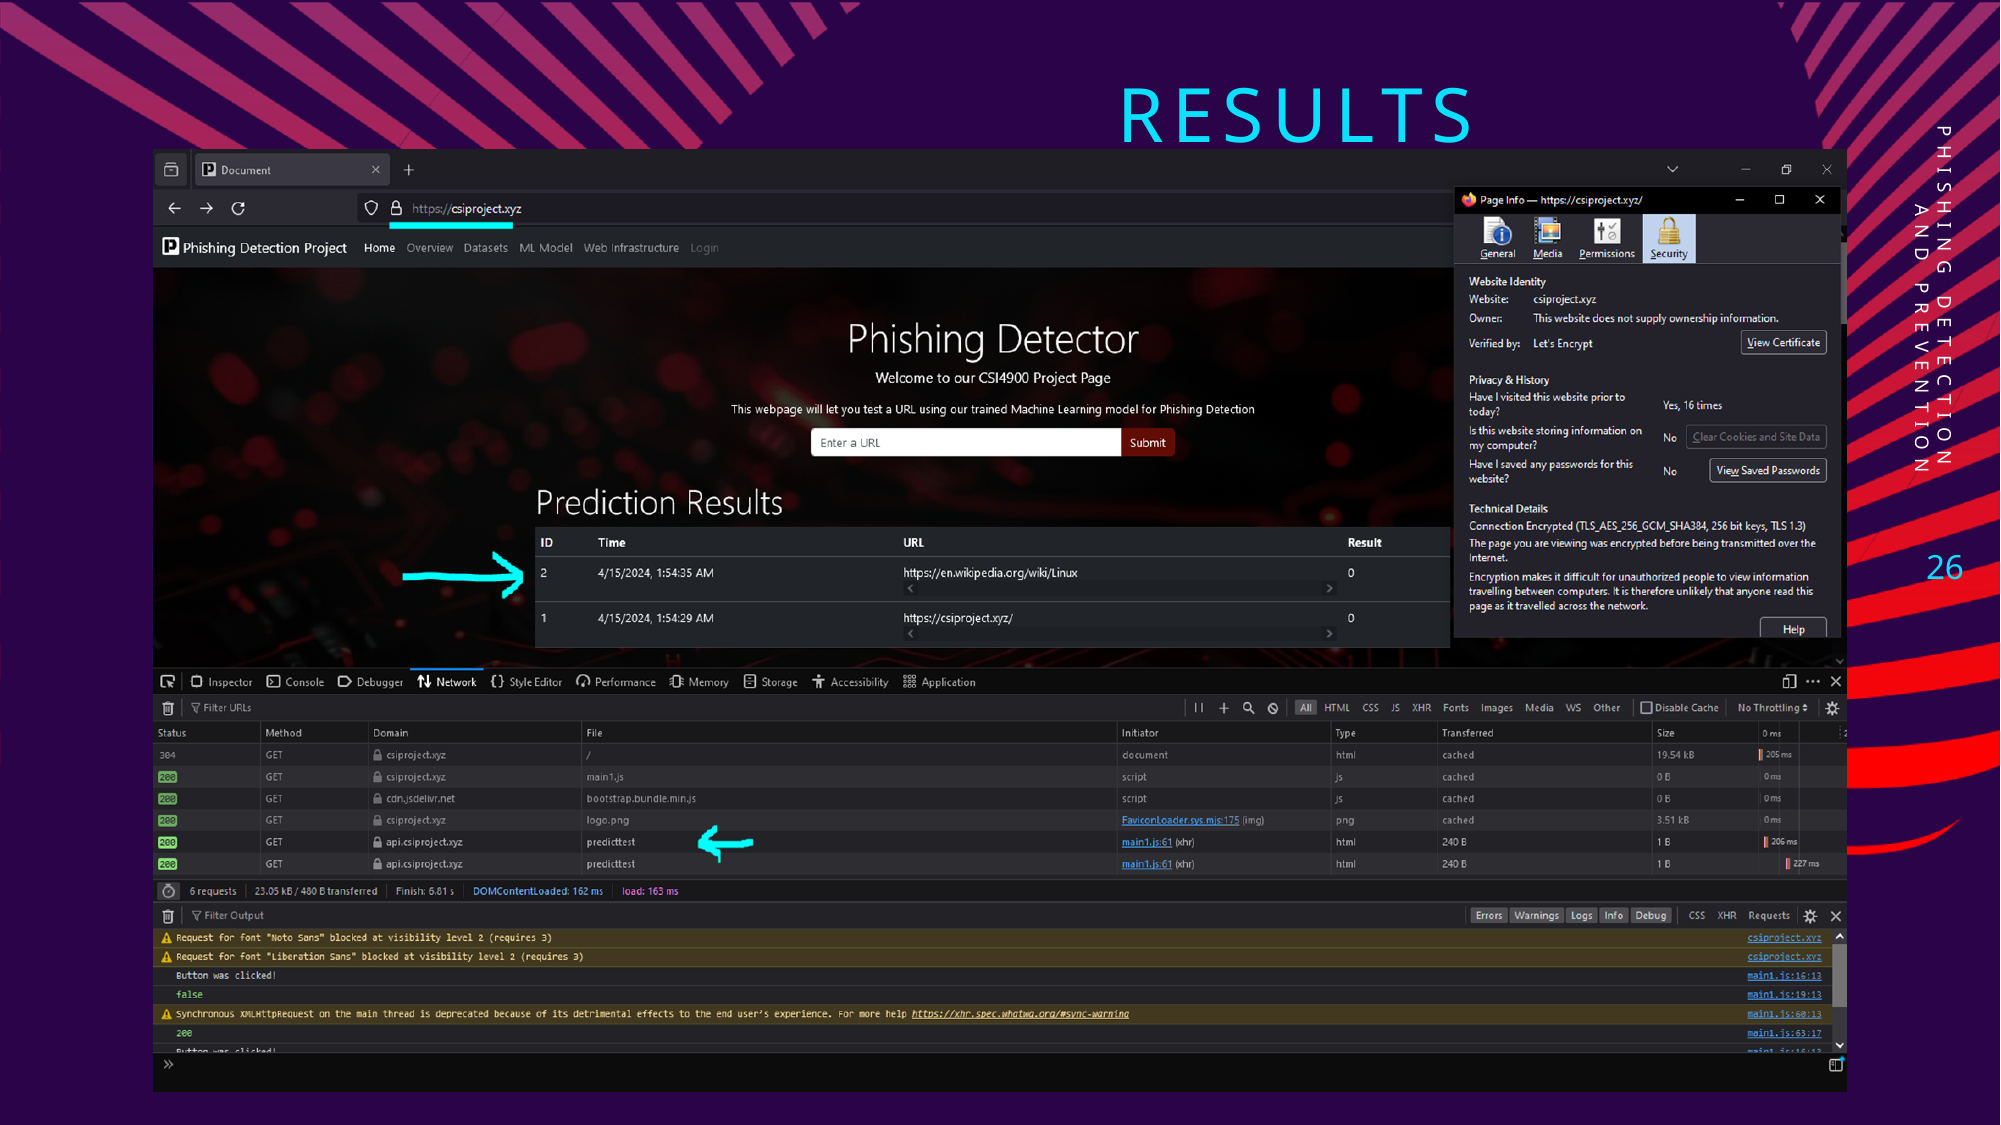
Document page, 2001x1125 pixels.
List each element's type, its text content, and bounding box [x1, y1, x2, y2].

slide_number 26 [1889, 519, 1980, 615]
footer Phishing Detection and Prevention [1926, 33, 1987, 489]
title Results [877, 70, 1714, 149]
picture [0, 0, 2000, 1125]
